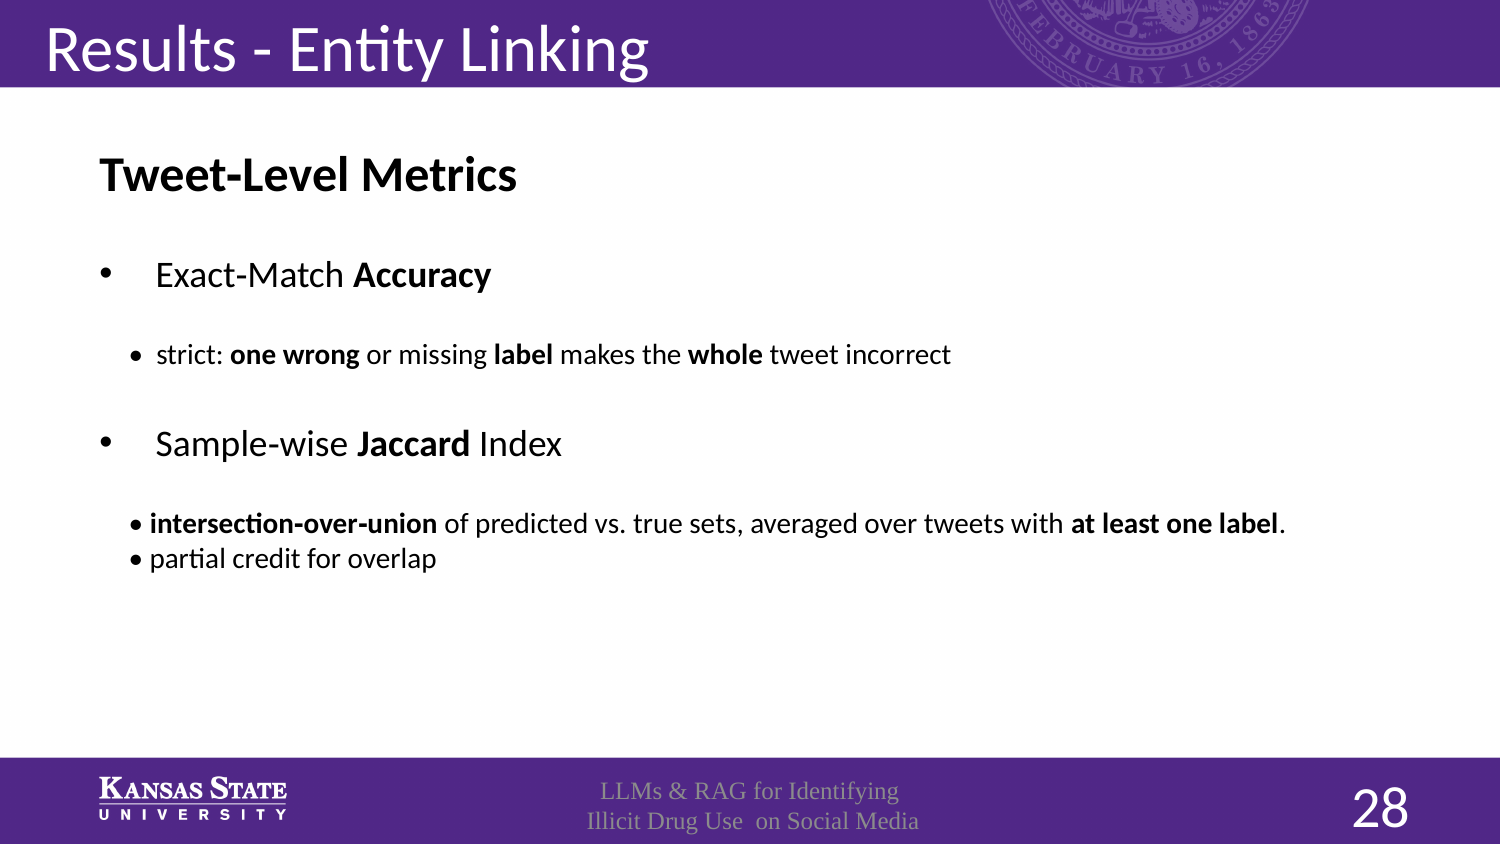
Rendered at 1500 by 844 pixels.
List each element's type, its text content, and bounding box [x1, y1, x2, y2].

text_box Tweet‑Level Metrics Exact‑Match Accuracy • strict: one wrong or missing label makes the whole tweet incorrect Sample‑wise Jaccard Index • intersection‑over‑union of predicted vs. true sets, averaged over tweets with at least one label. • partial credit for overlap [84, 133, 1479, 763]
title Results - Entity Linking [30, 7, 1380, 83]
picture [0, 0, 1500, 844]
footer LLMs & RAG for Identifying Illicit Drug Use on Social Media [512, 782, 988, 828]
slide_number 28 [1074, 782, 1425, 828]
